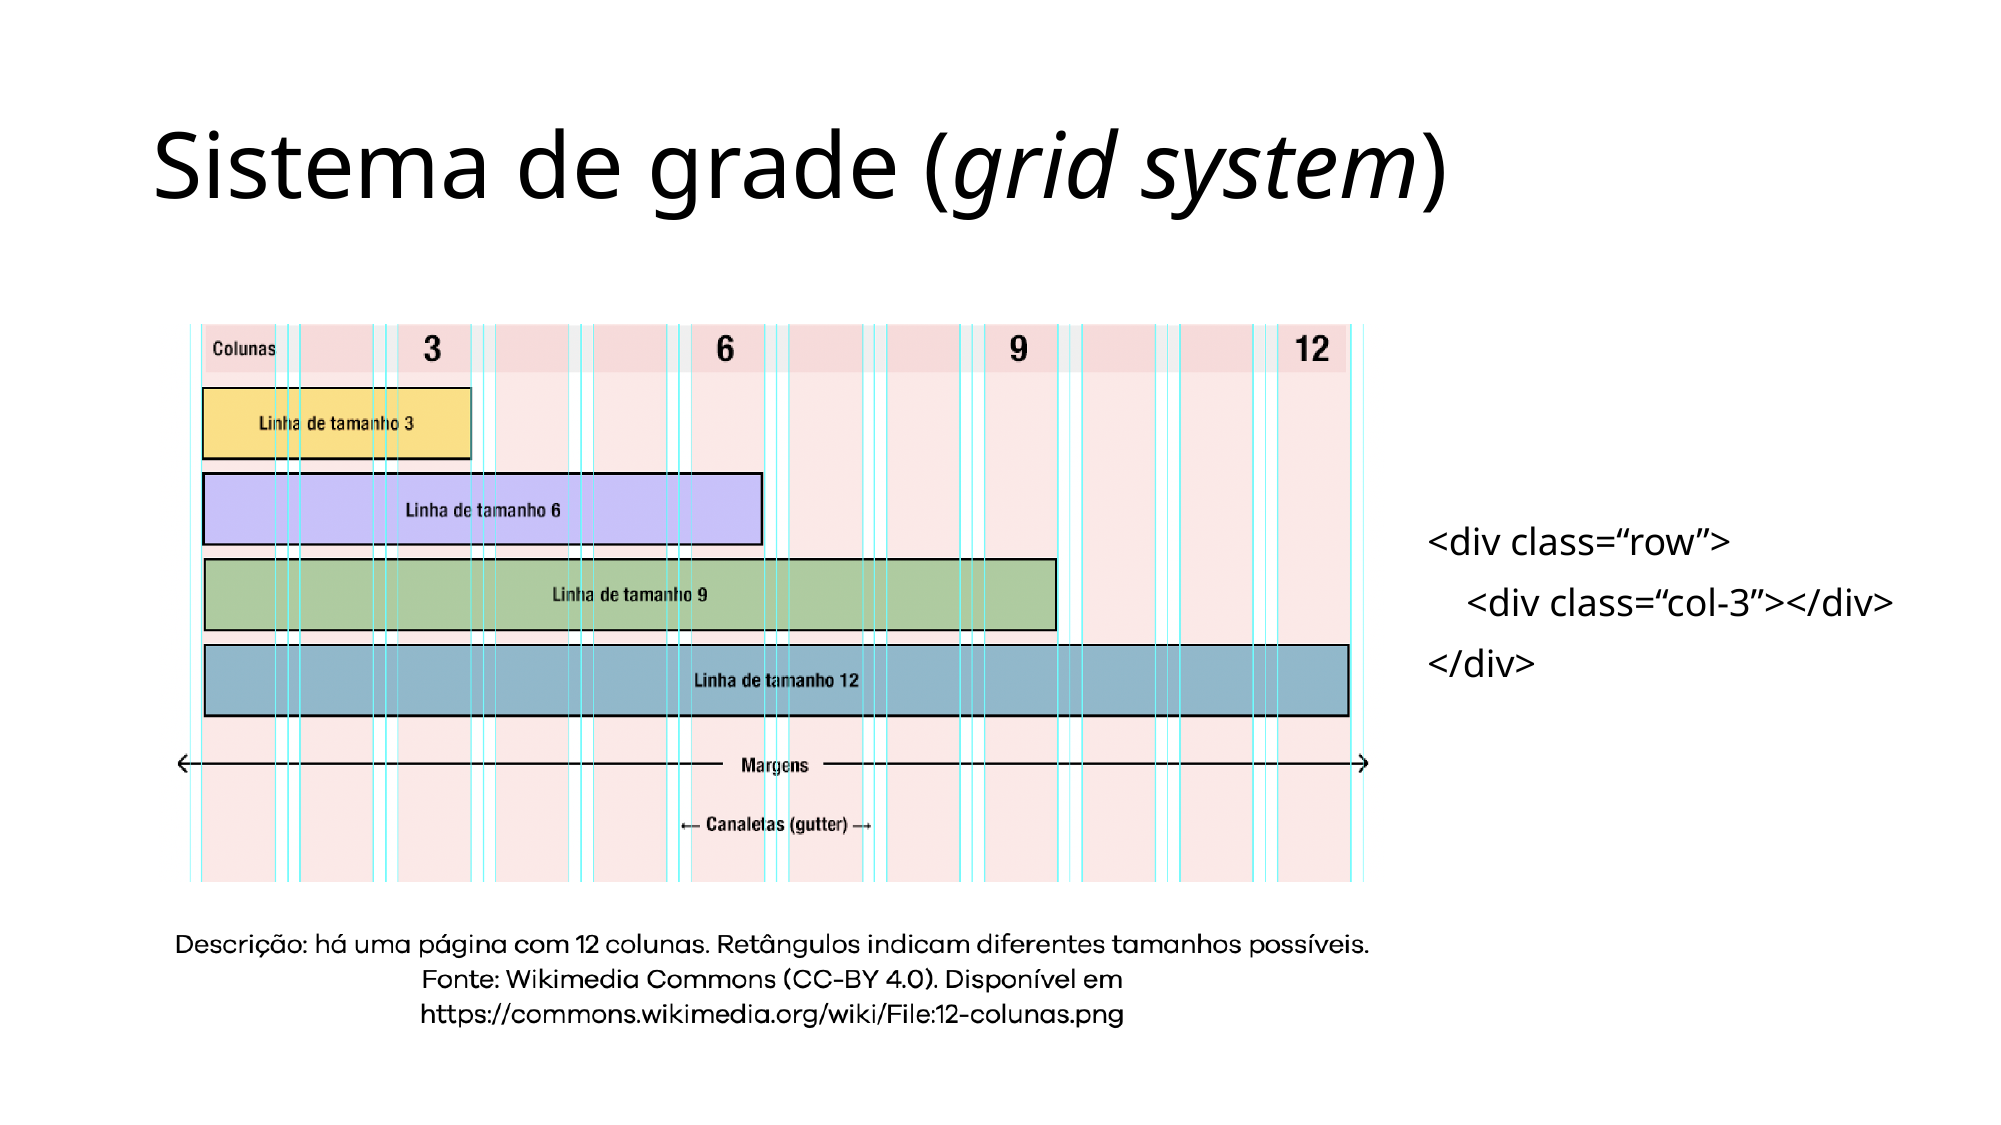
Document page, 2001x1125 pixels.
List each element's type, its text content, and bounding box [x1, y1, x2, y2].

picture [136, 298, 1413, 1054]
list <div class=“row”> <div class=“col-3”></div> </div> [1413, 515, 1948, 733]
title Sistema de grade (grid system) [137, 59, 1863, 278]
